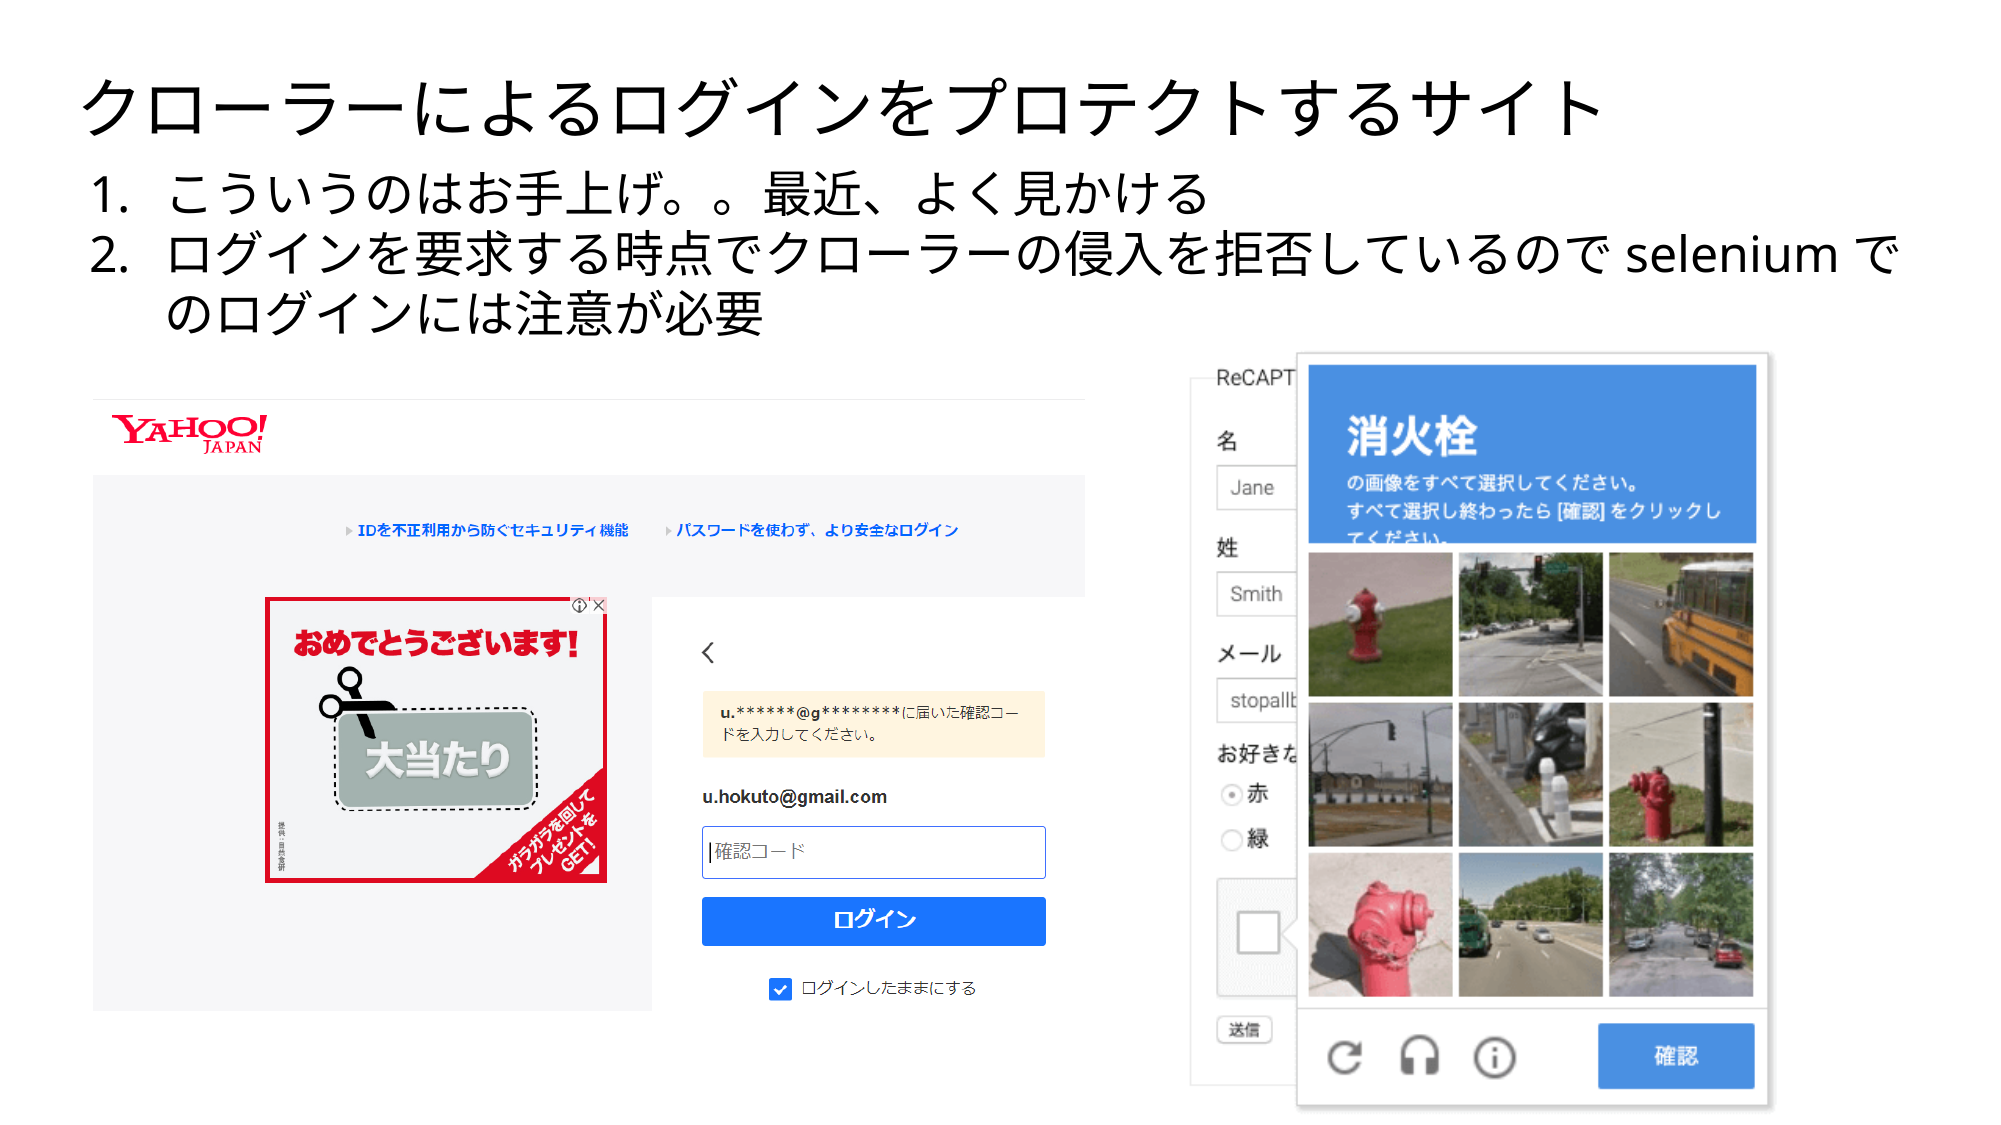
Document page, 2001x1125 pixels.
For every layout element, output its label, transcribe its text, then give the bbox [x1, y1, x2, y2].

picture [1165, 337, 1791, 1119]
text_box クローラーによるログインをプロテクトするサイト [61, 59, 1625, 155]
text_box こういうのはお手上げ。。最近、よく見かける ログインを要求する時点でクローラーの侵入を拒否しているのでseleniumでのログインには注意が必要 [74, 155, 1922, 351]
picture [93, 389, 1085, 1011]
